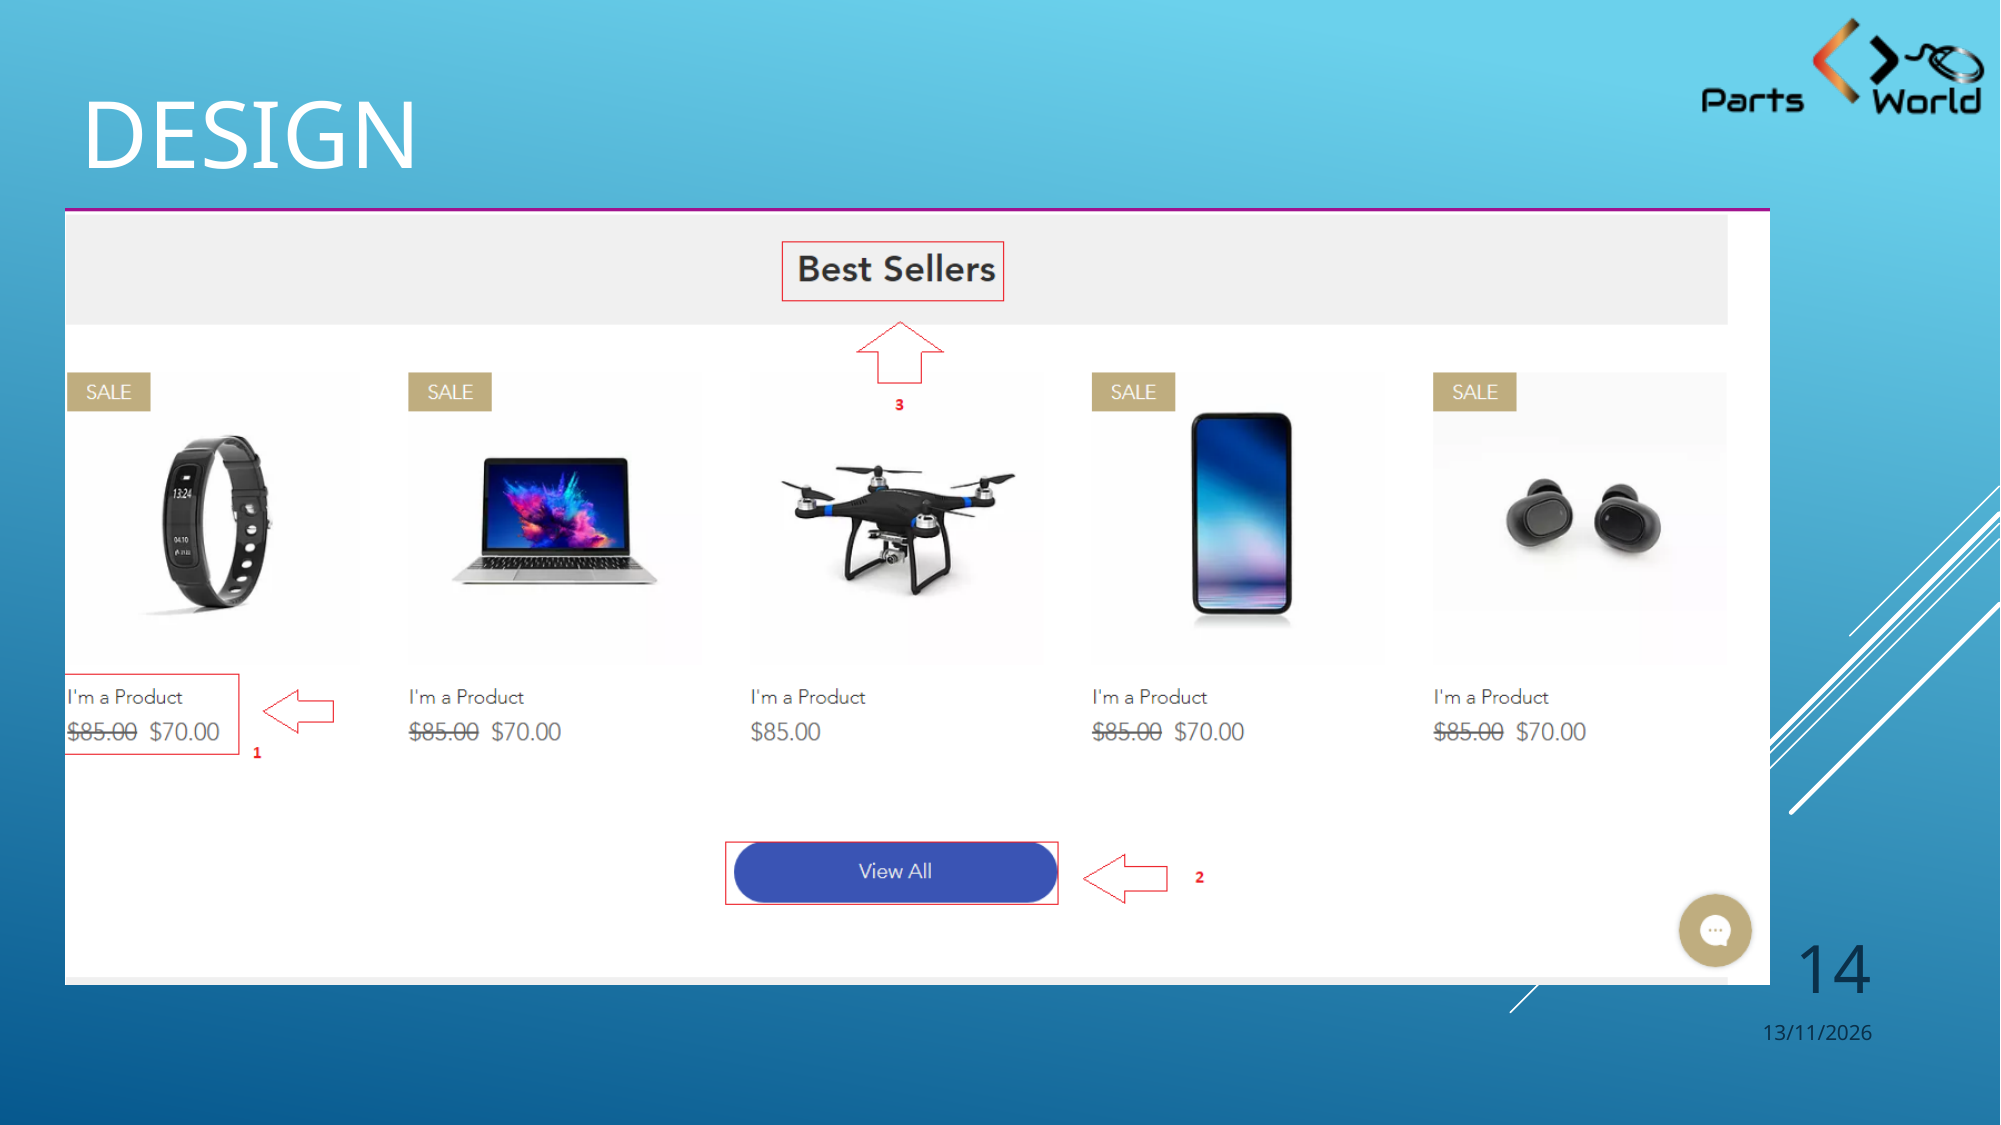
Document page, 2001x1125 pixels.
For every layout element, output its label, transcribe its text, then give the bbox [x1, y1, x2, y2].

title Design [65, 66, 444, 195]
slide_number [1624, 1012, 1888, 1073]
slide_number 14 [1700, 915, 1888, 1025]
picture [65, 0, 2000, 985]
